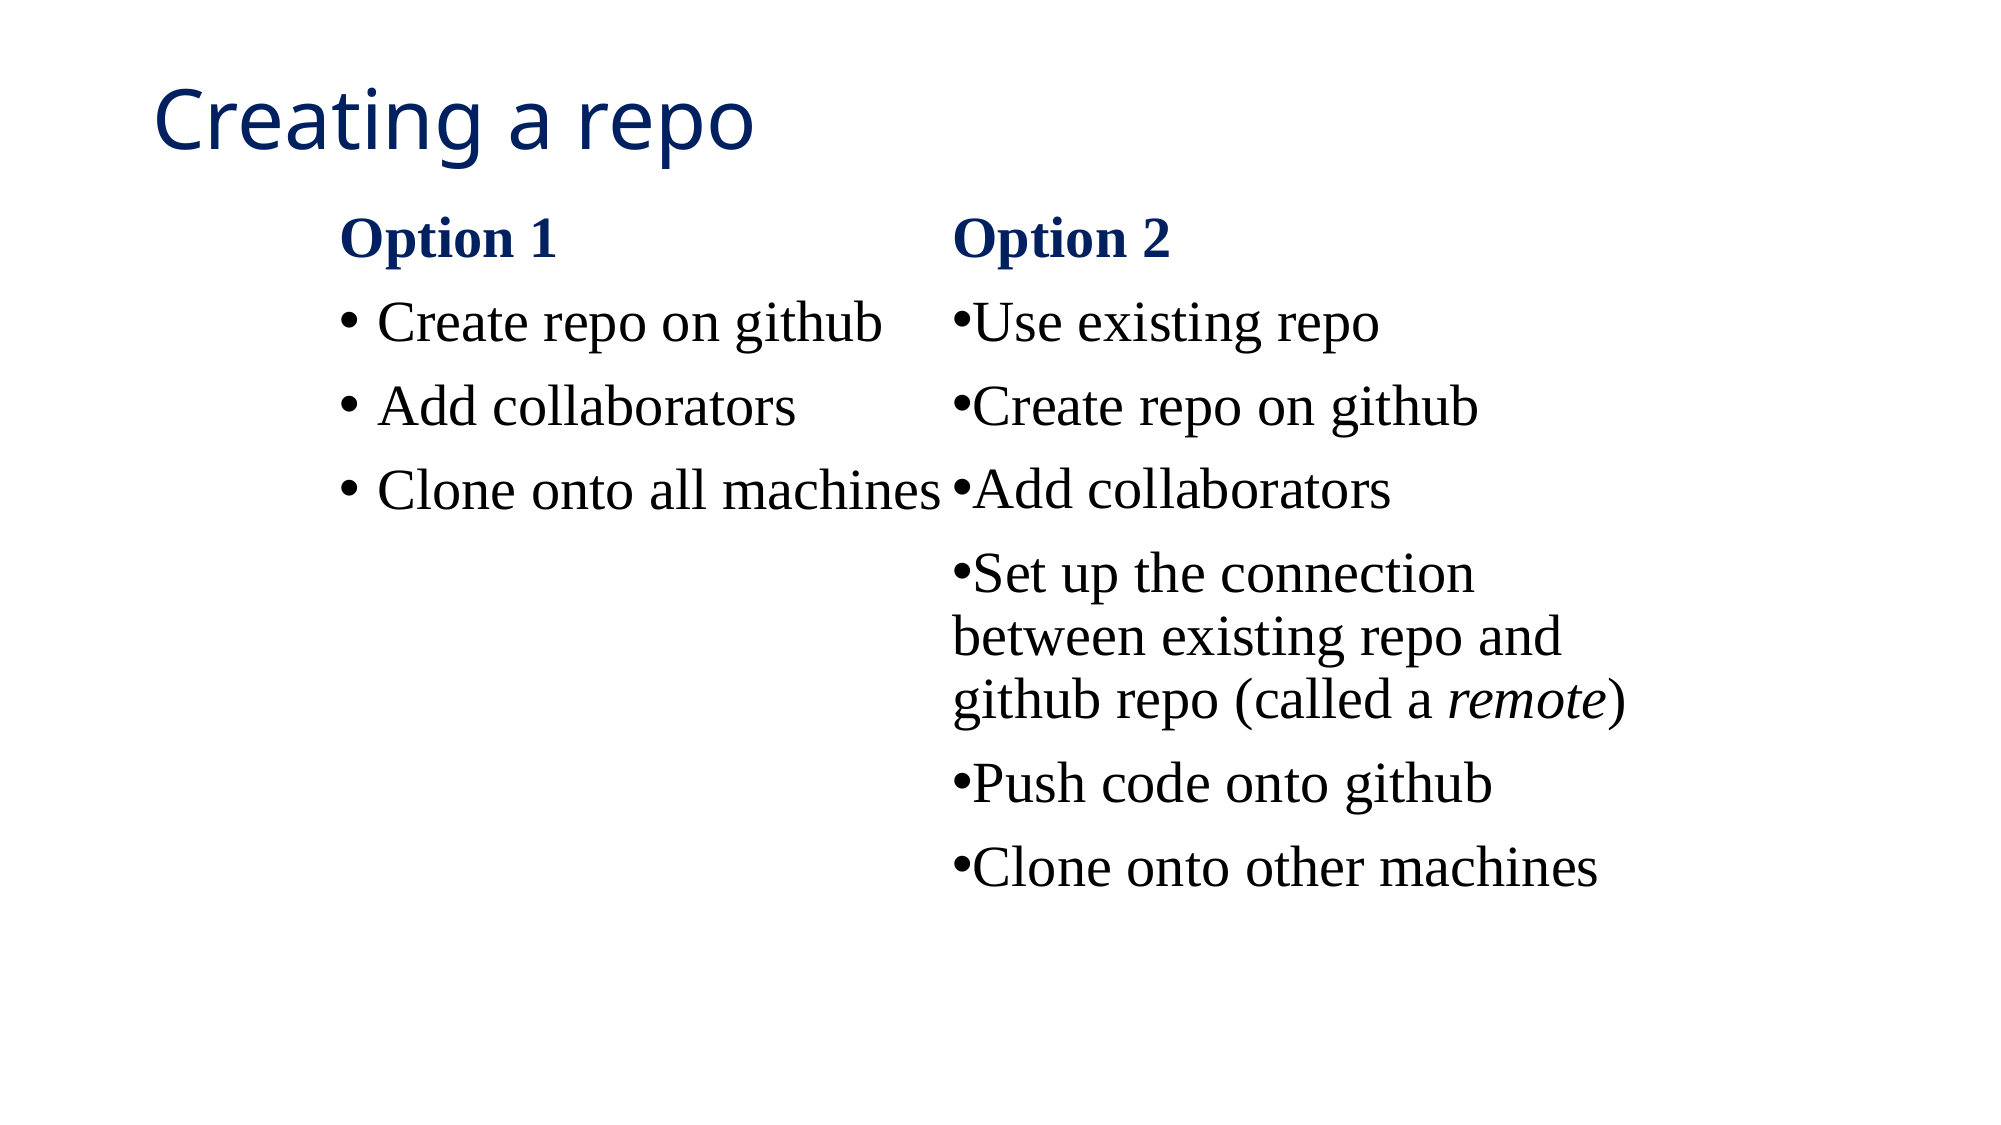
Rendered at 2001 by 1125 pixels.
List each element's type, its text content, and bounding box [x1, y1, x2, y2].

title Creating a repo [137, 59, 1863, 186]
list Option 2 Use existing repo Create repo on github Add collaborators Set up the connection between existing repo and github repo (called a remote) Push code onto github Clone onto other machines [937, 199, 1688, 1010]
list Option 1 Create repo on github Add collaborators Clone onto all machines [324, 200, 937, 1010]
